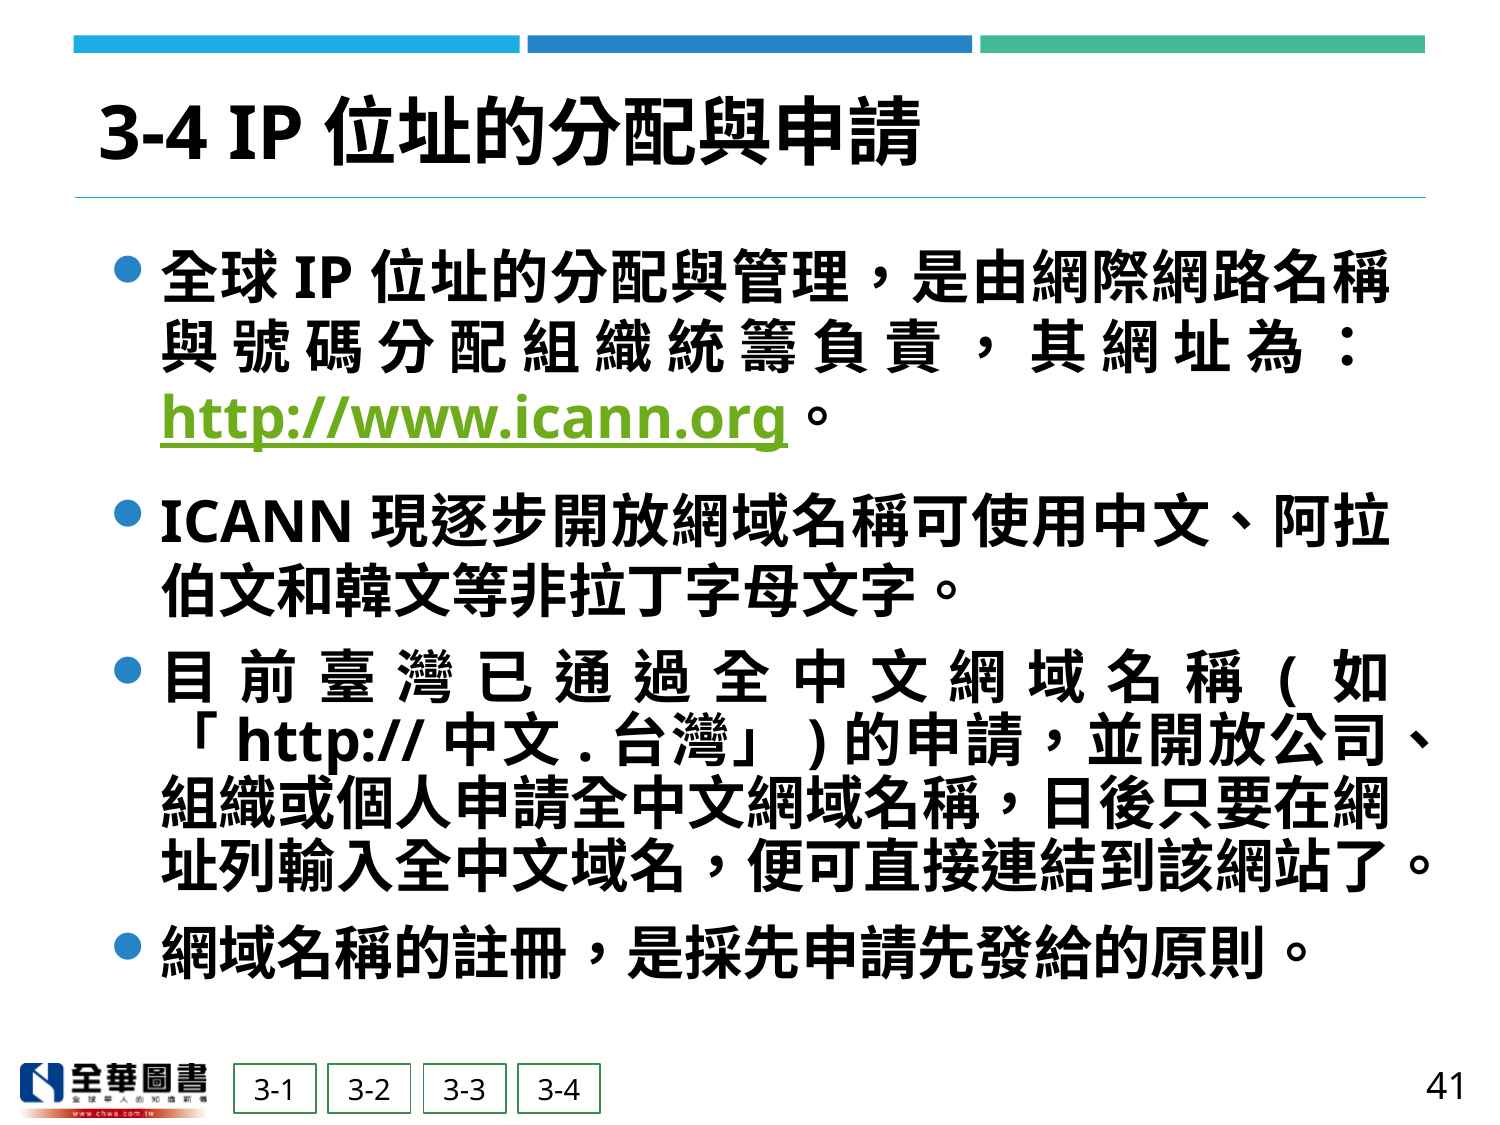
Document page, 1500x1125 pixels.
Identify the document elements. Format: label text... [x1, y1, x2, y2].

title 3-4 IP位址的分配與申請 [83, 68, 1406, 191]
slide_number 41 [1357, 1057, 1484, 1118]
picture [20, 1063, 207, 1118]
list 全球IP位址的分配與管理，是由網際網路名稱與號碼分配組織統籌負責，其網址為：http://www.icann.org。 ICANN現逐步開放網域名稱可使用中文、阿拉伯文和韓文等非拉丁字母文字。 目前臺灣已通過全中文網域名稱(如「http://中文.台灣」)的申請，並開放公司、組織或個人申請全中文網域名稱，日後只要在網址列輸入全中文域名，便可直接連結到該網站了。 網域名稱的註冊，是採先申請先發給的原則。 [95, 232, 1406, 1035]
